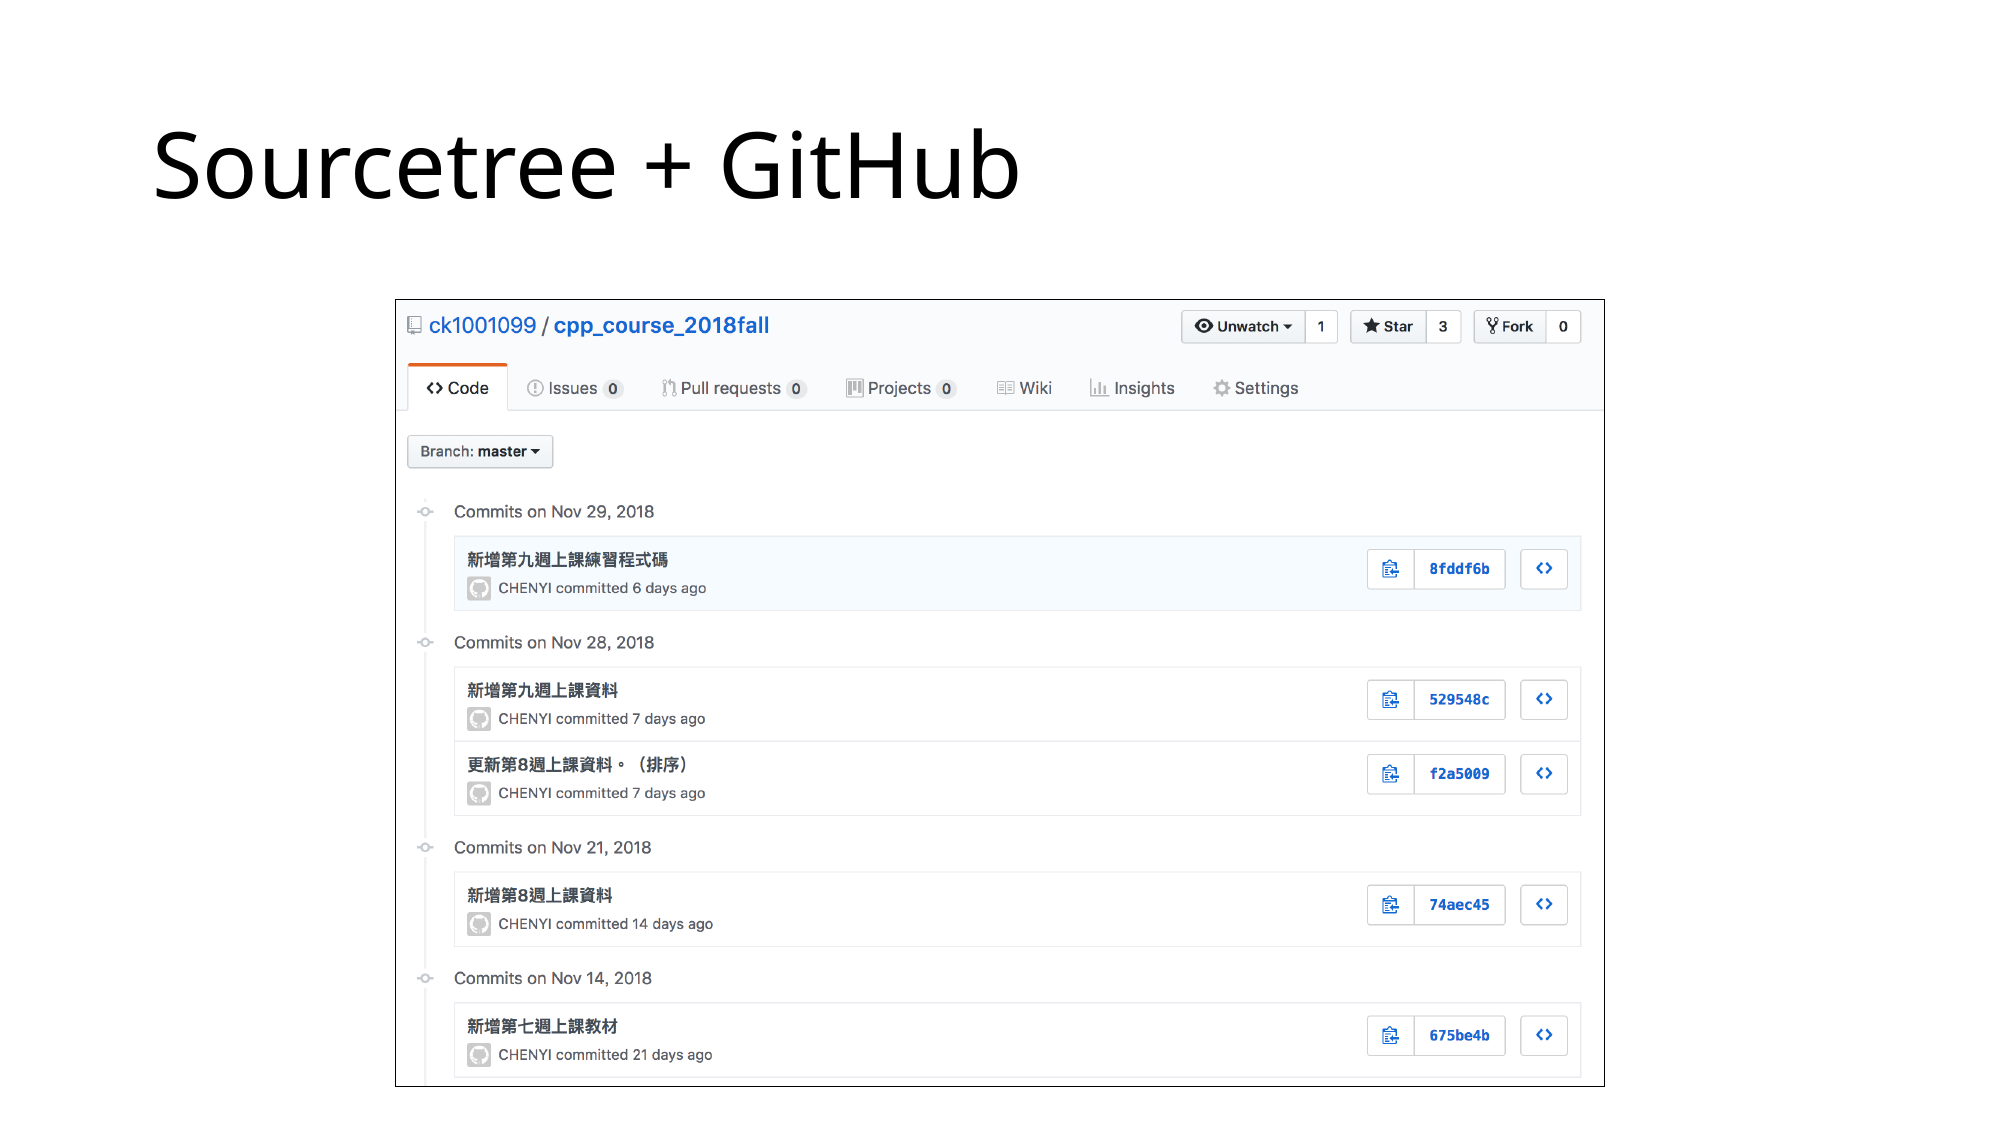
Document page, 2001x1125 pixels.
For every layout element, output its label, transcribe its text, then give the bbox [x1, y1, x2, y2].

title Sourcetree + GitHub [137, 59, 1863, 278]
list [395, 299, 1605, 1087]
